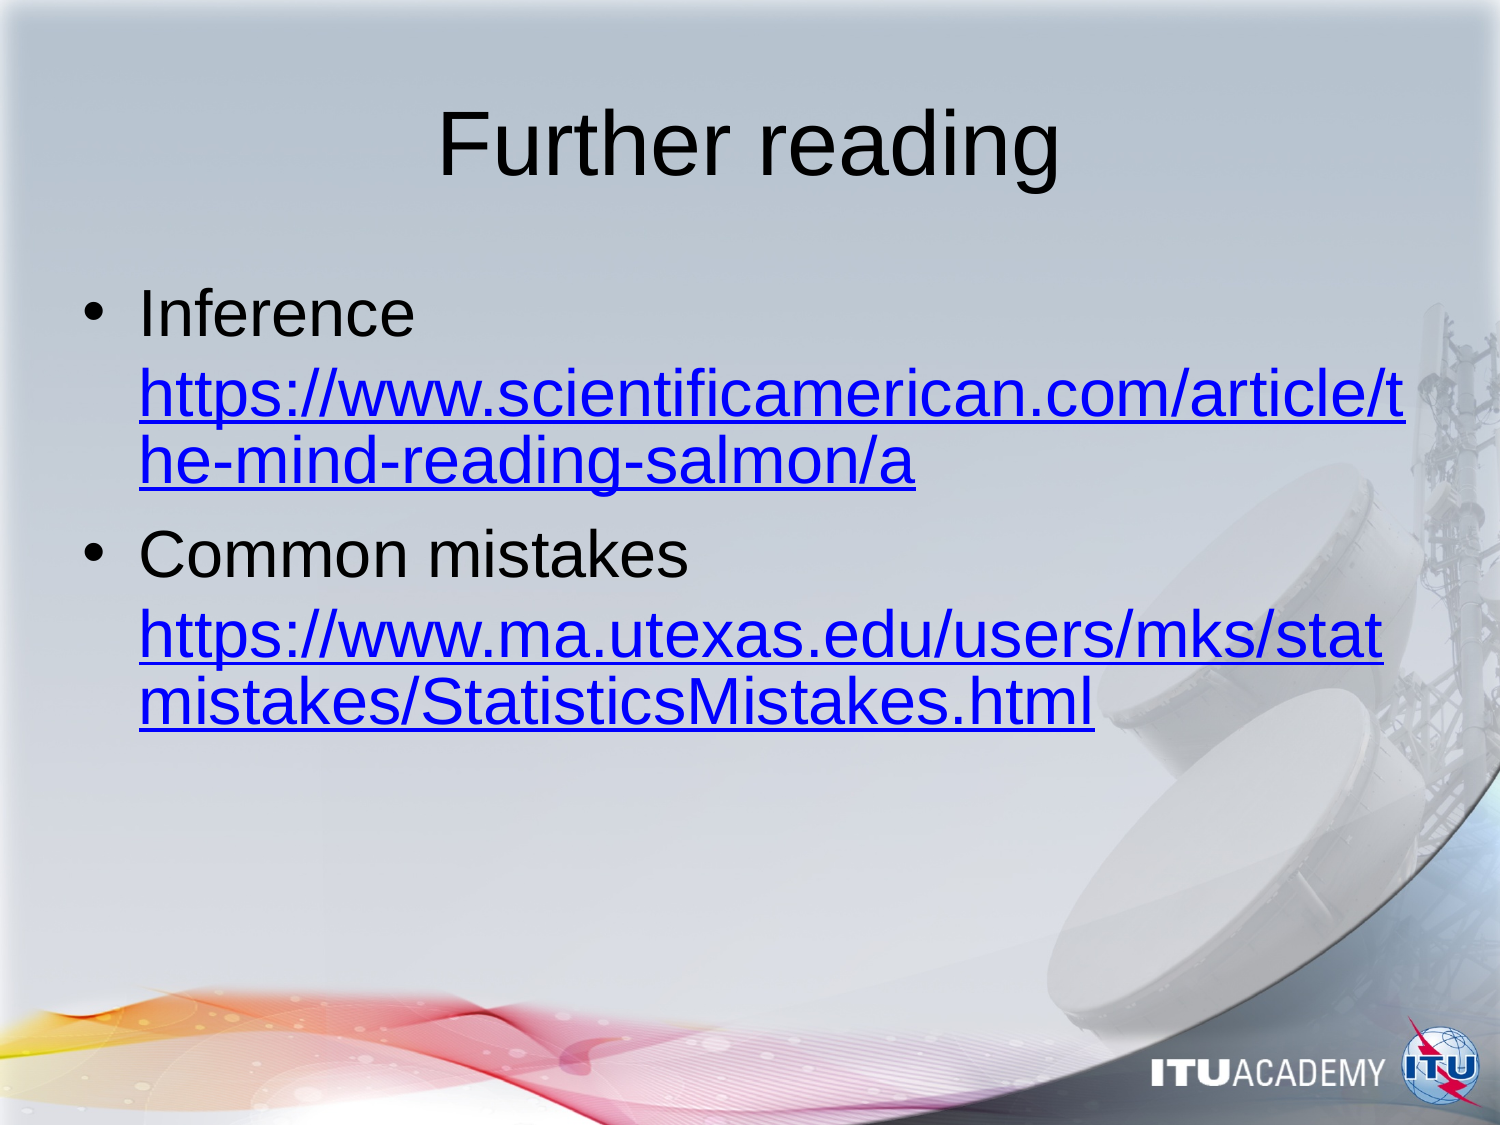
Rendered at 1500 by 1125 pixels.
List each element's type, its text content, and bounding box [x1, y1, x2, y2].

picture [0, 0, 1500, 1125]
title Further reading [74, 44, 1426, 234]
list Inference https://www.scientificamerican.com/article/the-mind-reading-salmon/a Common mistakes https://www.ma.utexas.edu/users/mks/statmistakes/StatisticsMistakes.html [74, 261, 1426, 1006]
